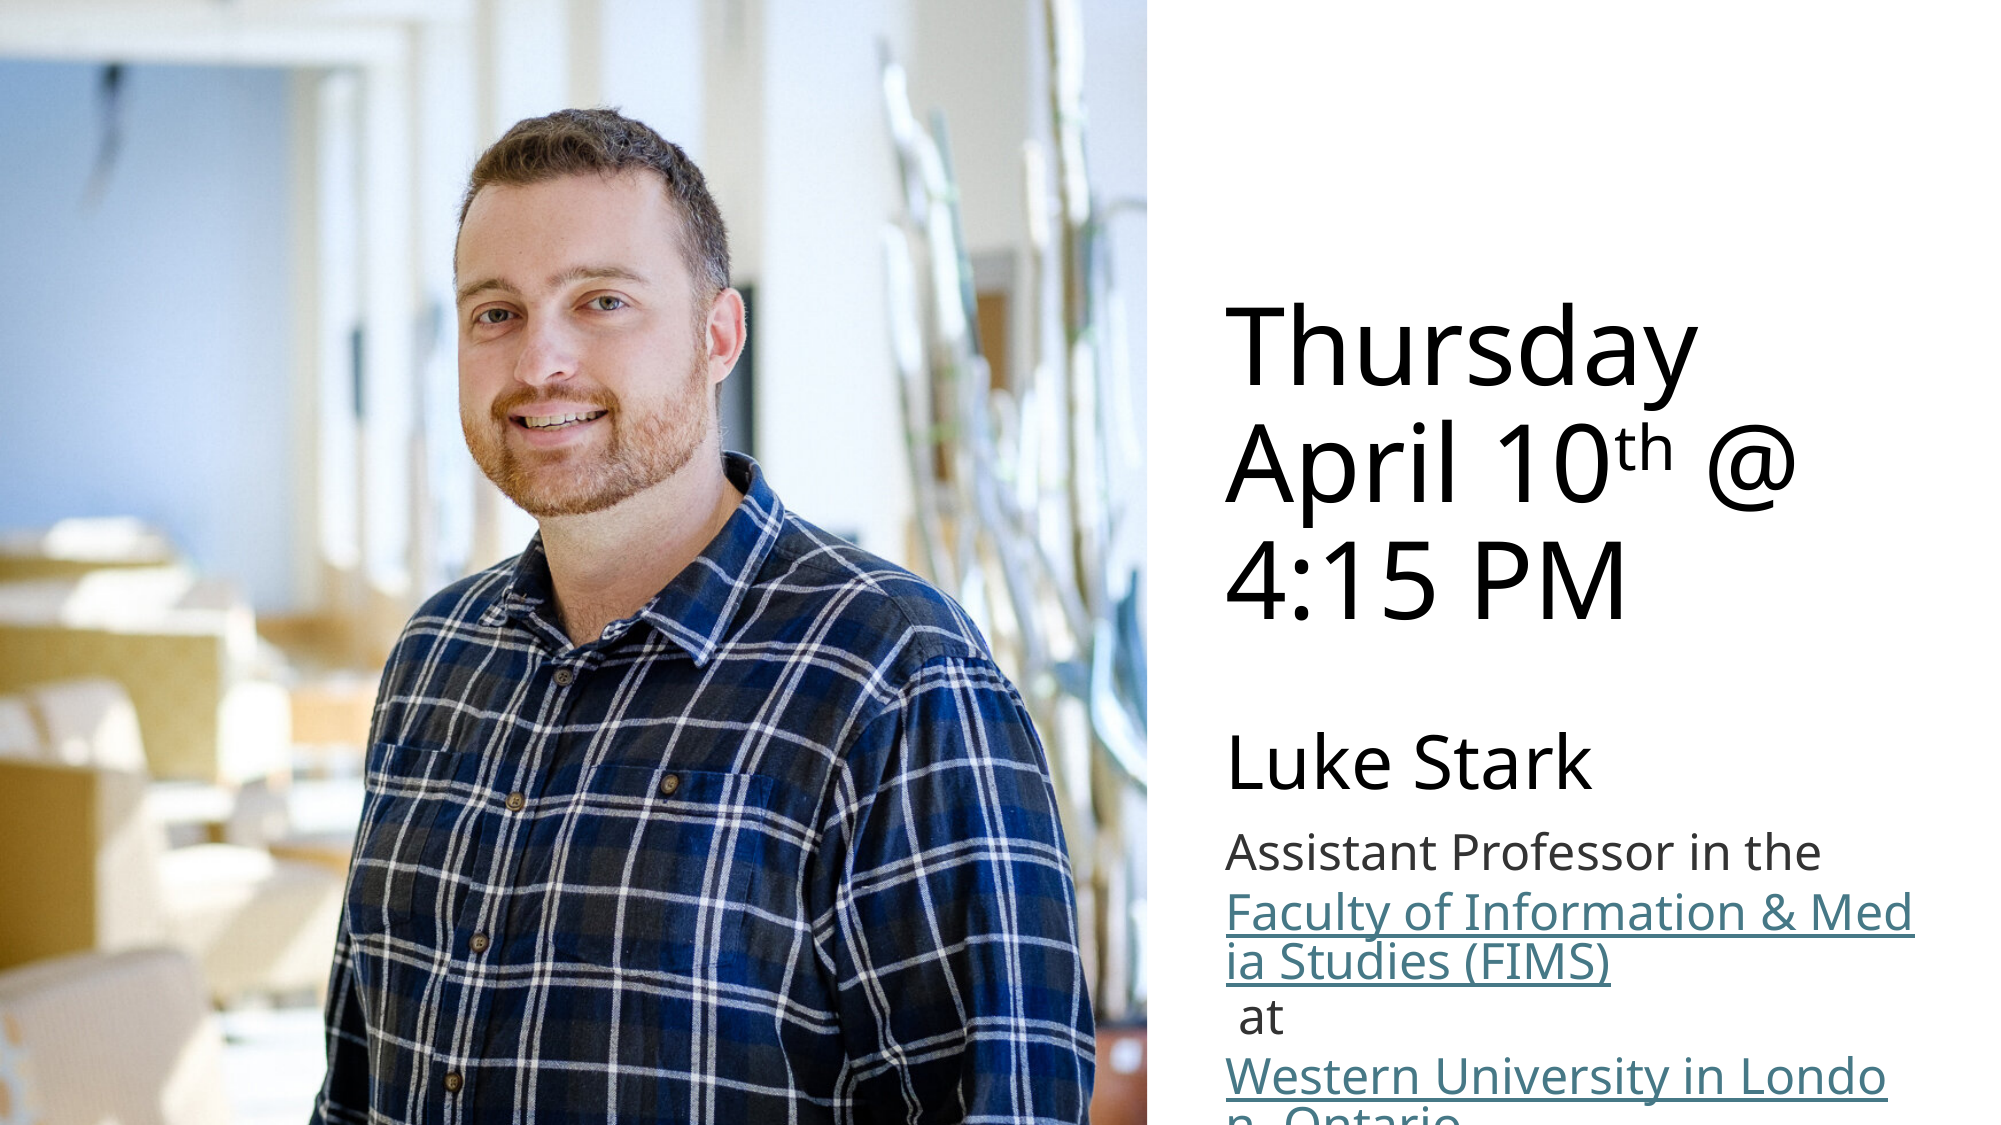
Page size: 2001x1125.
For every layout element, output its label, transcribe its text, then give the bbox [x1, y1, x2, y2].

picture [0, 0, 1148, 1125]
list Luke Stark Assistant Professor in the Faculty of Information & Media Studies (FIMS) at Western University in London, Ontario [1210, 717, 1934, 1084]
title Thursday April 10th @ 4:15 PM [1210, 121, 1863, 650]
text_box [1148, 0, 2000, 1125]
